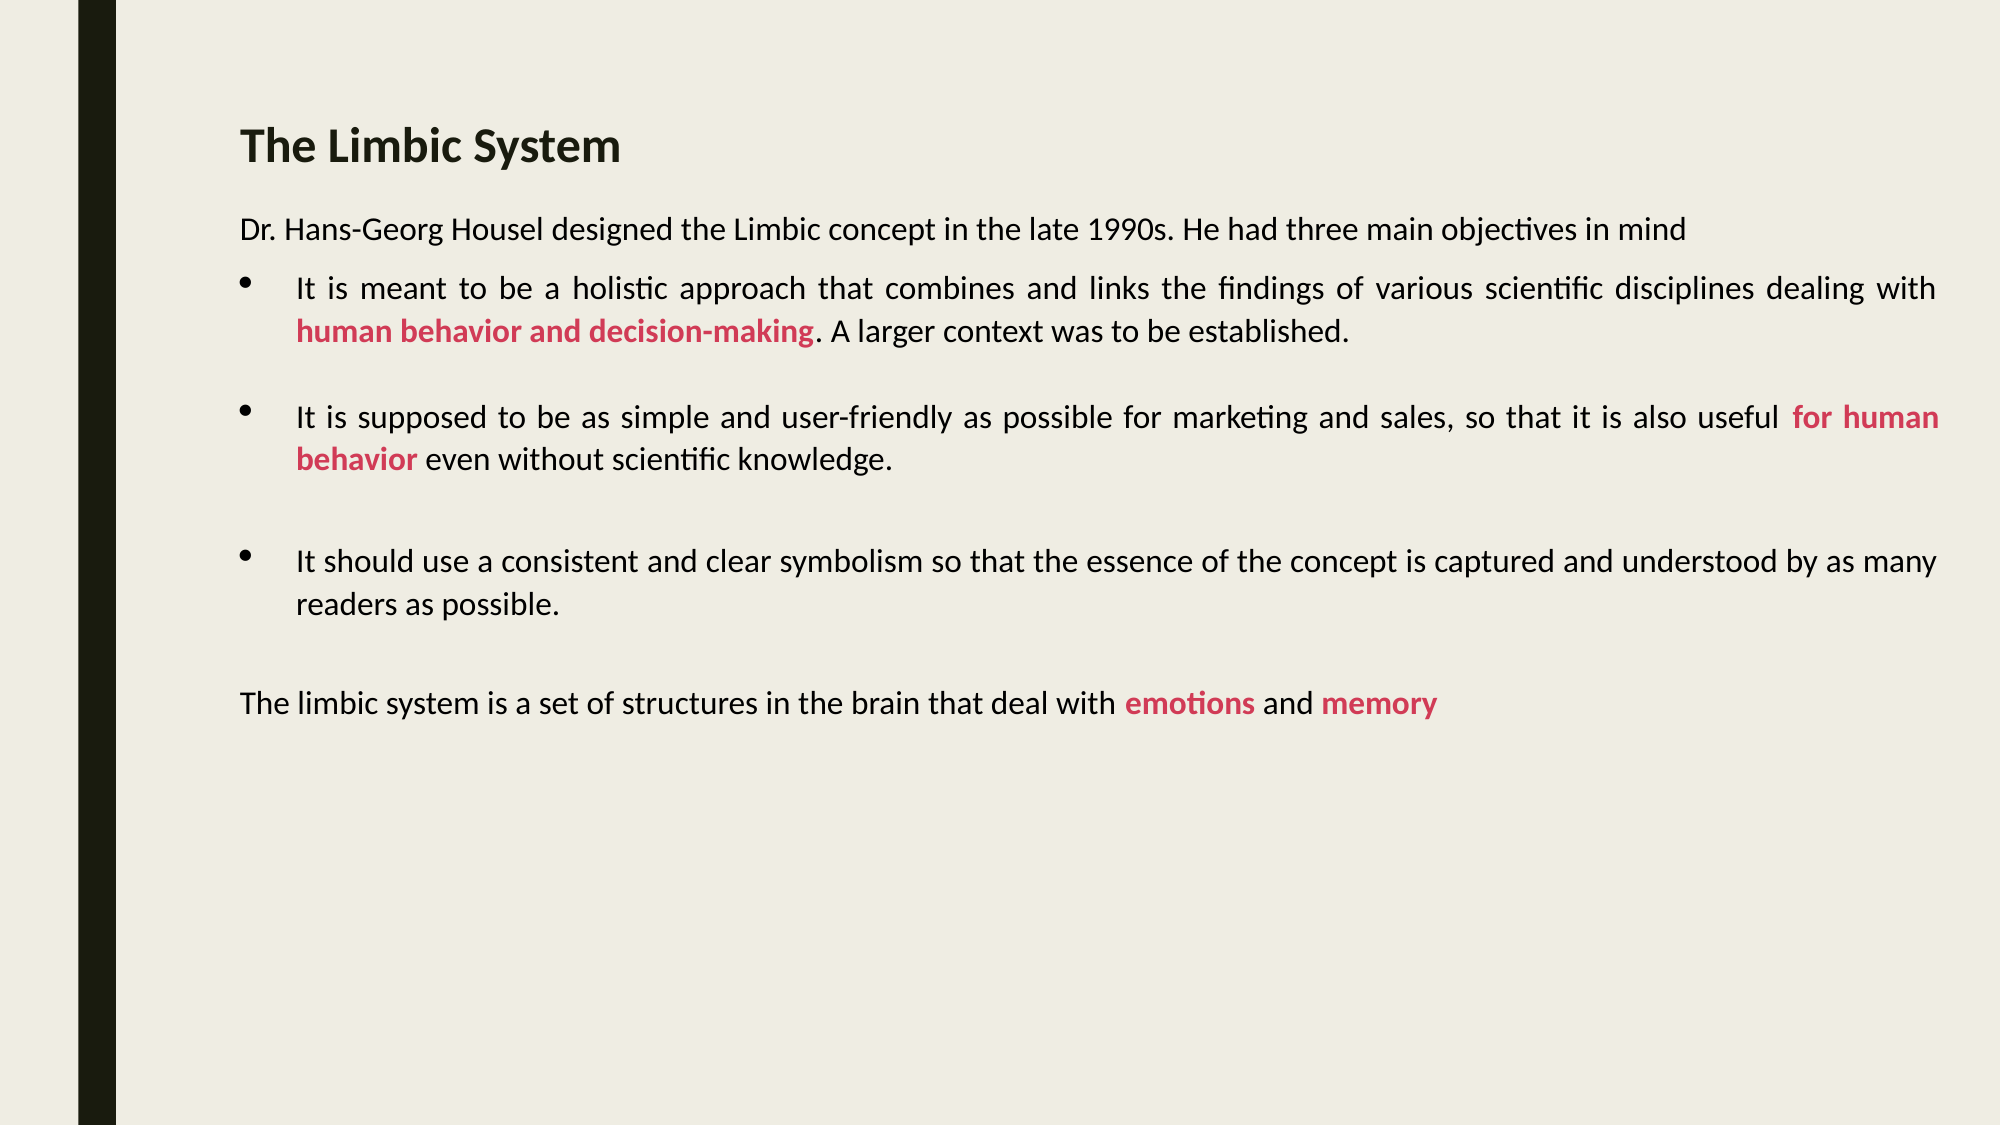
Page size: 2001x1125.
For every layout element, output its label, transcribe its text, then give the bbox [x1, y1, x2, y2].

text_box The limbic system is a set of structures in the brain that deal with emotions and memory [224, 555, 1955, 729]
text_box Dr. Hans-Georg Housel designed the Limbic concept in the late 1990s. He had three main objectives in mind It is meant to be a holistic approach that combines and links the findings of various scientific disciplines dealing with human behavior and decision-making. A larger context was to be established. It is supposed to be as simple and user-friendly as possible for marketing and sales, so that it is also useful for human behavior even without scientific knowledge. It should use a consistent and clear symbolism so that the essence of the concept is captured and understood by as many readers as possible. [224, 197, 1955, 555]
title The Limbic System [225, 112, 1800, 197]
